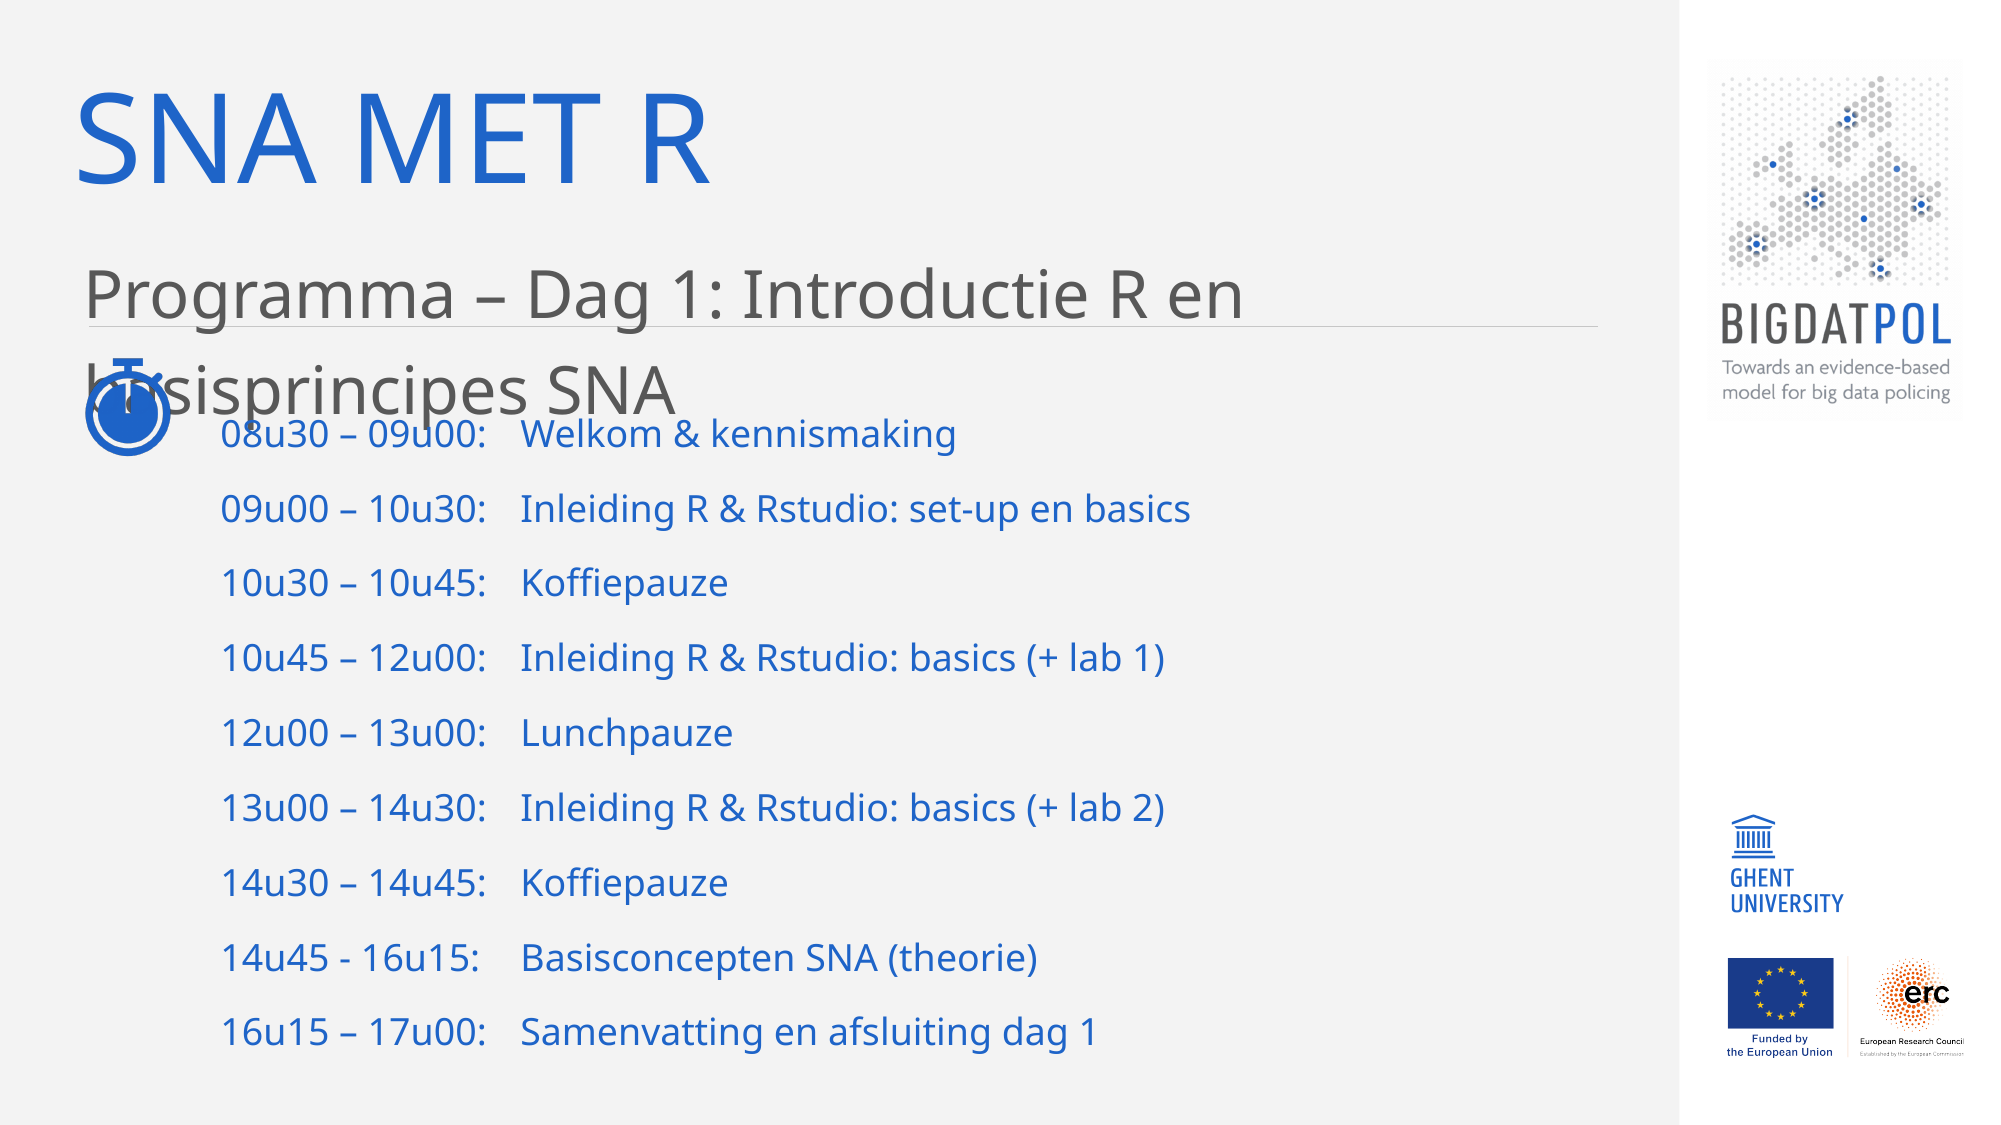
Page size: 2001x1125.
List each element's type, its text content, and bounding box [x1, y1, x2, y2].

title SNA met r [58, 53, 1599, 233]
picture [1688, 781, 1964, 1058]
picture [1707, 59, 1963, 421]
picture [68, 347, 188, 467]
list 08u30 – 09u00: Welkom & kennismaking 09u00 – 10u30: Inleiding R & Rstudio: set-up en basics 10u30 – 10u45: Koffiepauze 10u45 – 12u00: Inleiding R & Rstudio: basics (+ lab 1) 12u00 – 13u00: Lunchpauze 13u00 – 14u30: Inleiding R & Rstudio: basics (+ lab 2) 14u30 – 14u45: Koffiepauze 14u45 - 16u15: Basisconcepten SNA (theorie) 16u15 – 17u00: Samenvatting en afsluiting dag 1 [205, 393, 1492, 1071]
list Programma – Dag 1: Introductie R en basisprincipes SNA [68, 228, 1599, 336]
